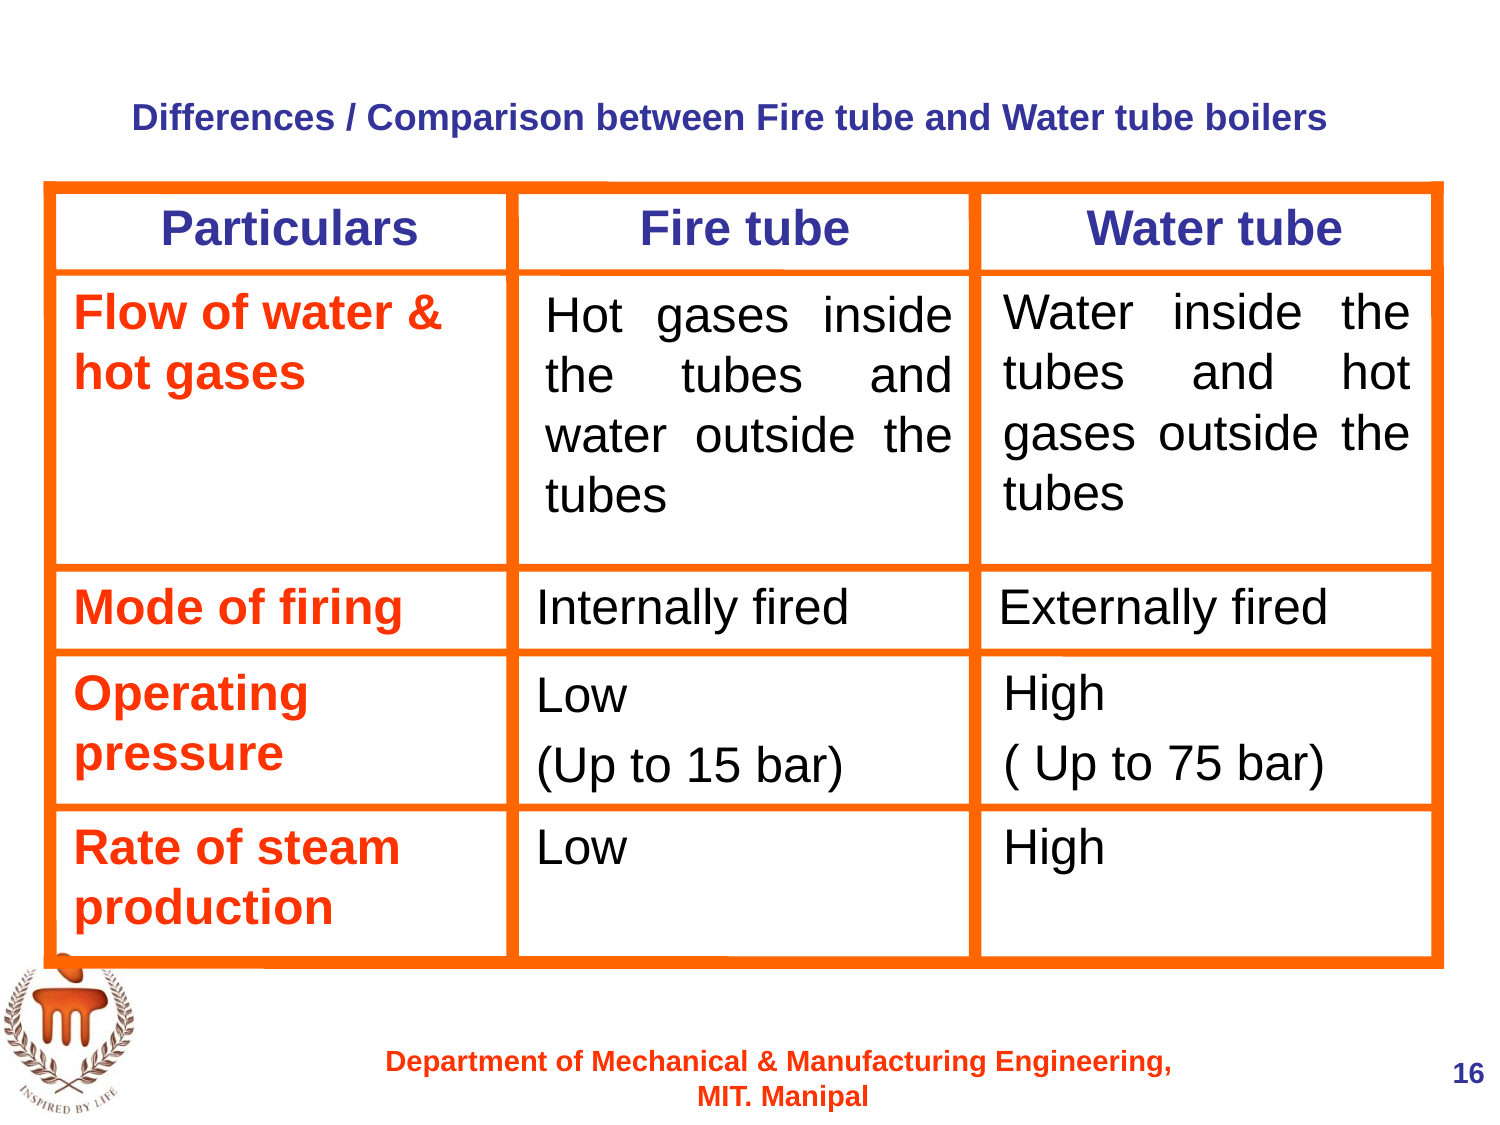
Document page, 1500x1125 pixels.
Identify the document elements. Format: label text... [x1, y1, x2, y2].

slide_number 16 [1399, 1046, 1500, 1125]
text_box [49, 187, 1438, 963]
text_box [1438, 187, 1447, 273]
picture [0, 949, 138, 1121]
title Differences / Comparison between Fire tube and Water tube boilers [74, 44, 1426, 151]
